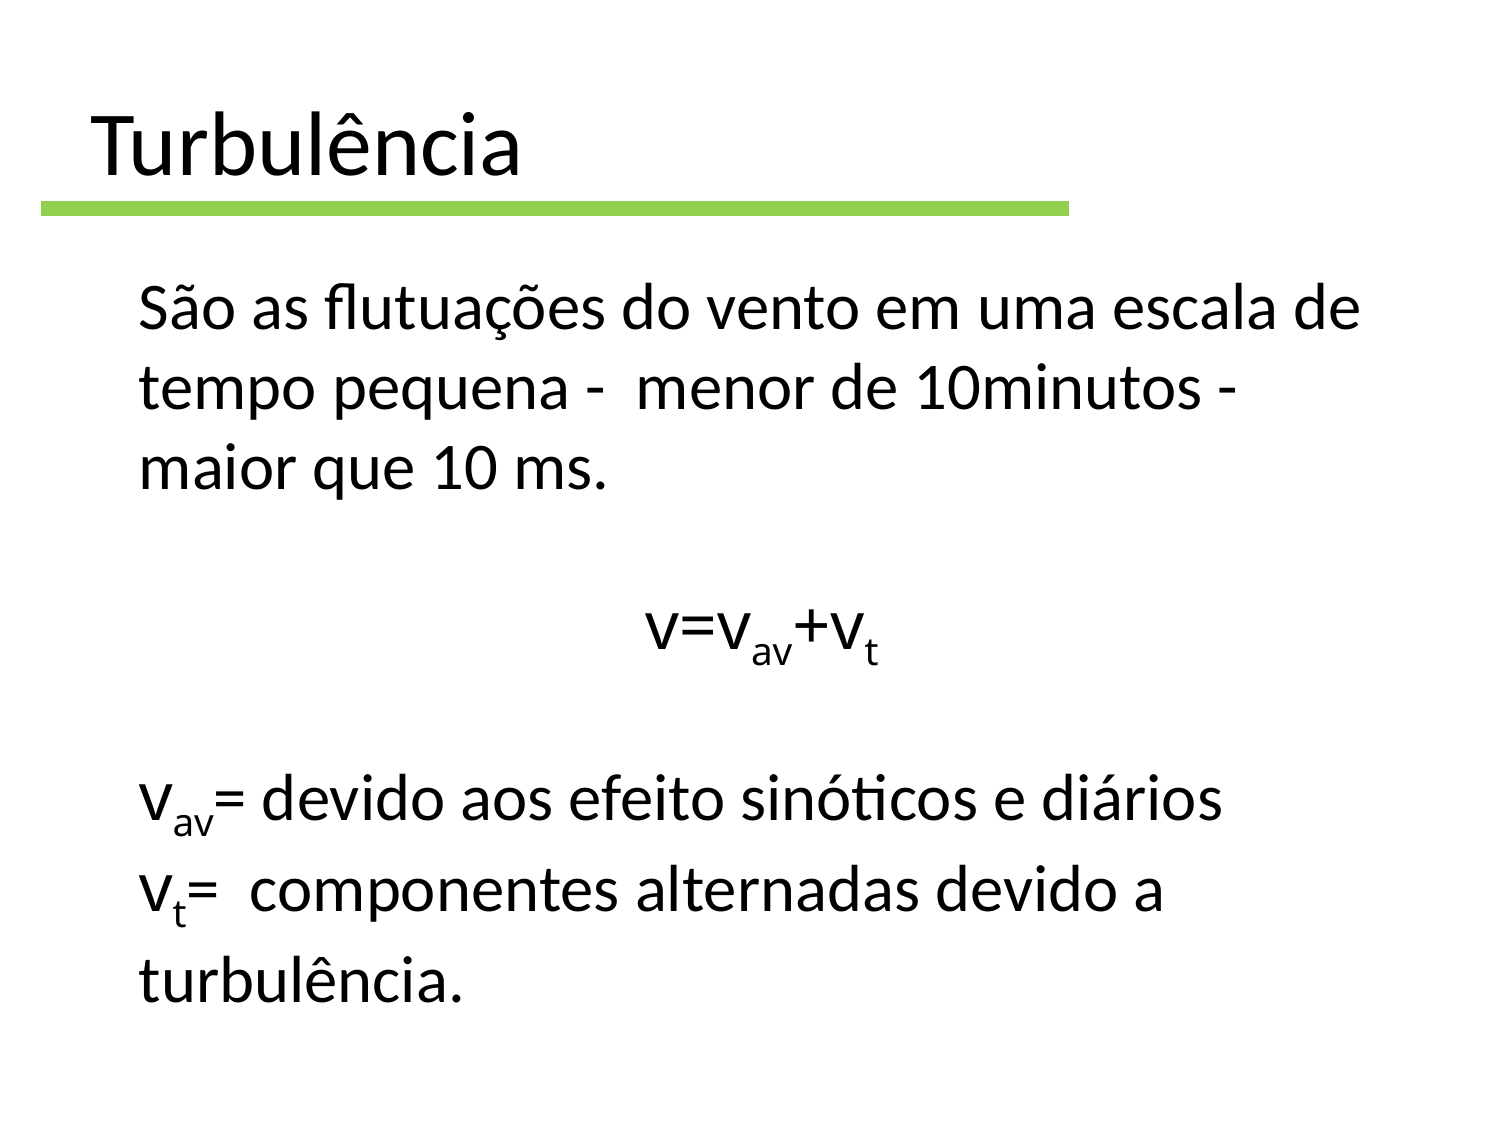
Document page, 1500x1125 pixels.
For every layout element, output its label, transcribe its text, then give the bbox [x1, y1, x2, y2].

title Turbulência [75, 45, 1425, 233]
text_box São as flutuações do vento em uma escala de tempo pequena - menor de 10minutos - maior que 10 ms. v=vav+vt vav= devido aos efeito sinóticos e diários vt= componentes alternadas devido a turbulência. [123, 255, 1400, 1068]
